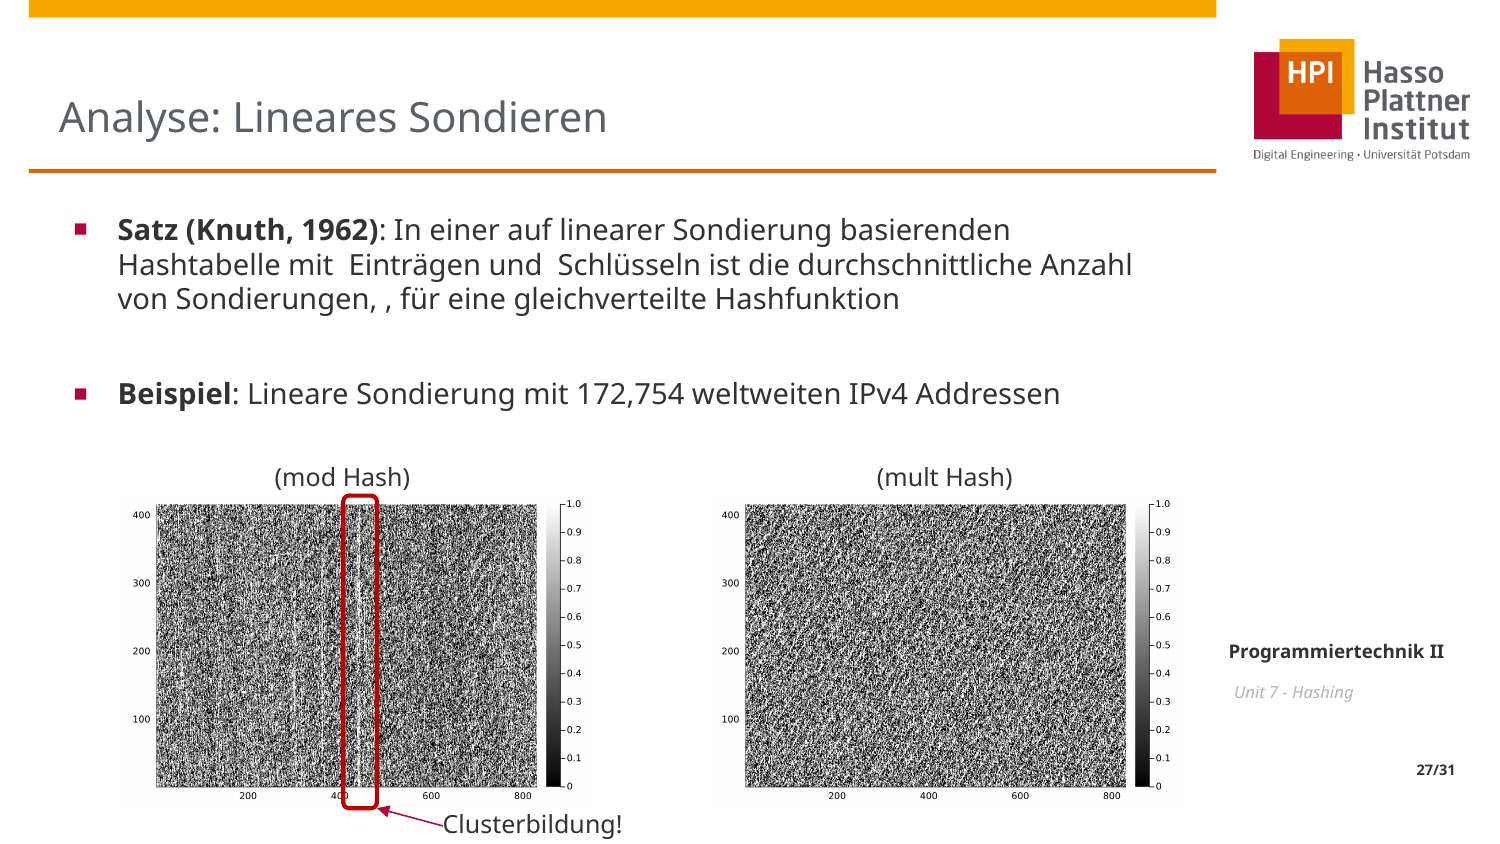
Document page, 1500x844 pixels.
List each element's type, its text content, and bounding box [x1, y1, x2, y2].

picture [712, 495, 1182, 809]
text_box Clusterbildung! [442, 808, 668, 844]
picture [1254, 39, 1470, 161]
picture [123, 495, 593, 809]
title Analyse: Lineares Sondieren [58, 17, 1187, 170]
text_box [376, 807, 444, 827]
